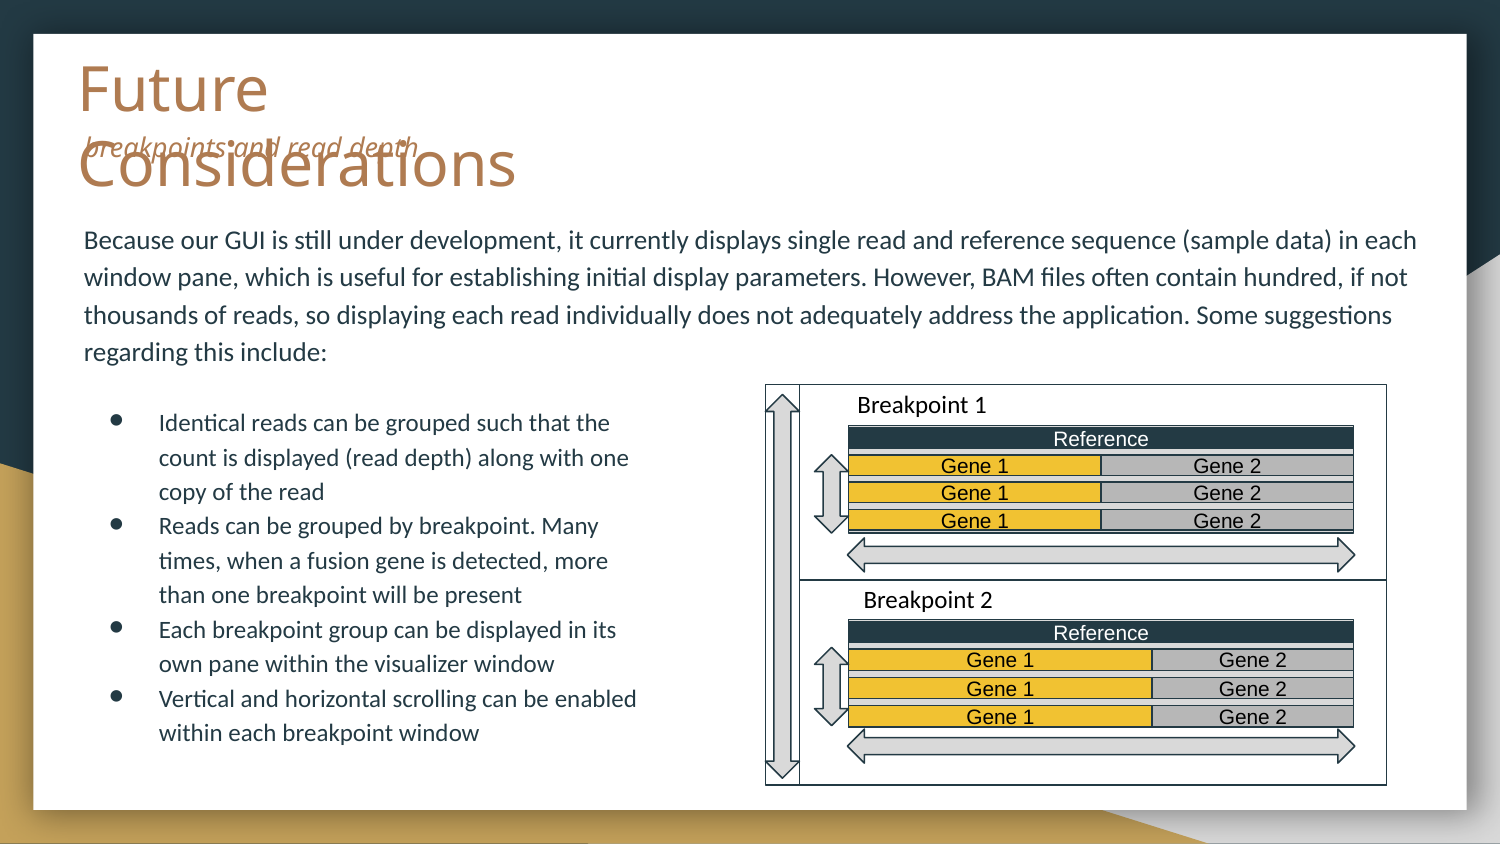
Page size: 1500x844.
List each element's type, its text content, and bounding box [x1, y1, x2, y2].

text_box [814, 454, 849, 534]
text_box [800, 384, 1387, 579]
text_box [848, 503, 1354, 509]
text_box Gene 1 [848, 509, 1101, 530]
text_box [1044, 448, 1354, 454]
text_box Identical reads can be grouped such that the count is displayed (read depth) along with one copy of the read Reads can be grouped by breakpoint. Many times, when a fusion gene is detected, more than one breakpoint will be present Each breakpoint group can be displayed in its own pane within the visualizer window Vertical and horizontal scrolling can be enabled within each breakpoint window [69, 387, 669, 771]
list Because our GUI is still under development, it currently displays single read and reference sequence (sample data) in each window pane, which is useful for establishing initial display parameters. However, BAM files often contain hundred, if not thousands of reads, so displaying each read individually does not adequately address the application. Some suggestions regarding this include: [69, 202, 1452, 339]
title Future Considerations [62, 33, 710, 150]
text_box Gene 2 [1101, 454, 1354, 476]
text_box Gene 1 [848, 482, 1101, 503]
text_box Gene 1 [848, 454, 1101, 476]
text_box [765, 384, 800, 785]
title breakpoints and read depth [69, 115, 647, 181]
text_box Gene 2 [1101, 482, 1354, 503]
text_box Breakpoint 2 [848, 569, 1051, 579]
text_box Reference [1044, 427, 1354, 448]
text_box Gene 2 [1101, 509, 1354, 530]
text_box Breakpoint 1 [842, 373, 1044, 455]
text_box [799, 579, 1387, 785]
text_box [847, 537, 1355, 572]
text_box [848, 476, 1354, 482]
